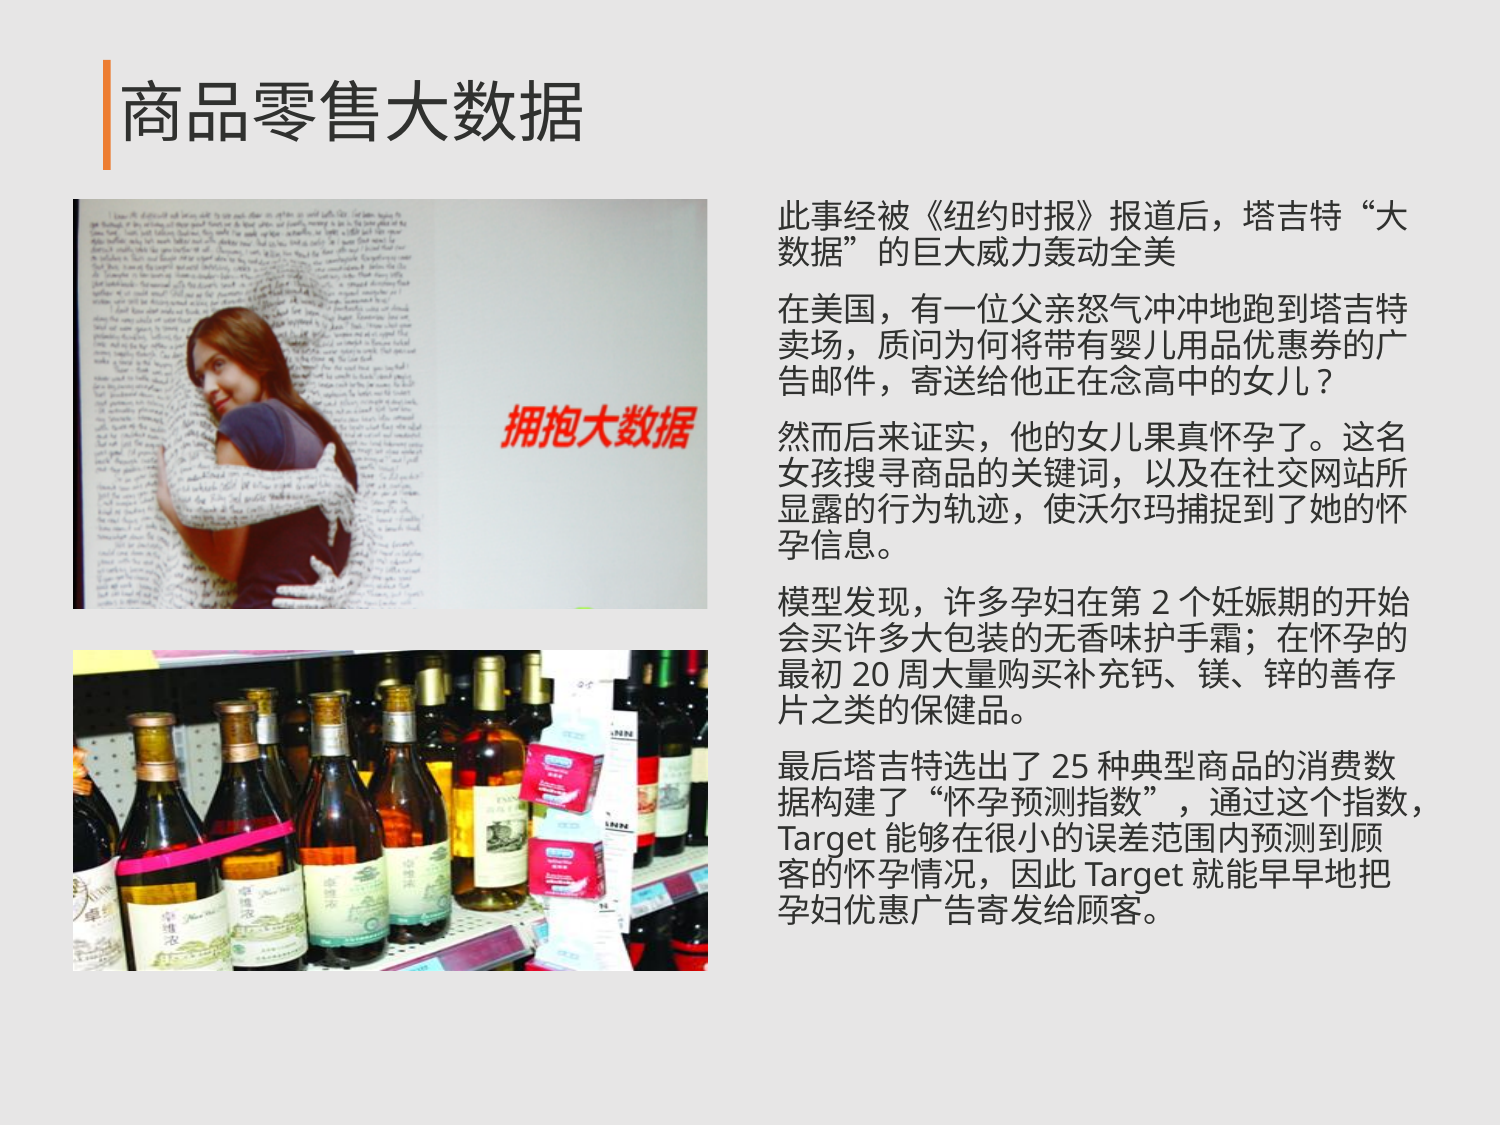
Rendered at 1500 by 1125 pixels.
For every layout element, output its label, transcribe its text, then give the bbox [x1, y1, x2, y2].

picture [73, 198, 708, 609]
title 商品零售大数据 [103, 59, 1397, 170]
picture [73, 650, 708, 972]
list 此事经被《纽约时报》报道后，塔吉特“大数据”的巨大威力轰动全美 在美国，有一位父亲怒气冲冲地跑到塔吉特卖场，质问为何将带有婴儿用品优惠券的广告邮件，寄送给他正在念高中的女儿? 然而后来证实，他的女儿果真怀孕了。这名女孩搜寻商品的关键词，以及在社交网站所显露的行为轨迹，使沃尔玛捕捉到了她的怀孕信息。 模型发现，许多孕妇在第2个妊娠期的开始会买许多大包装的无香味护手霜；在怀孕的最初20周大量购买补充钙、镁、锌的善存片之类的保健品。 最后塔吉特选出了25种典型商品的消费数据构建了“怀孕预测指数”，通过这个指数，Target能够在很小的误差范围内预测到顾客的怀孕情况，因此Target就能早早地把孕妇优惠广告寄发给顾客。 [762, 192, 1427, 1032]
